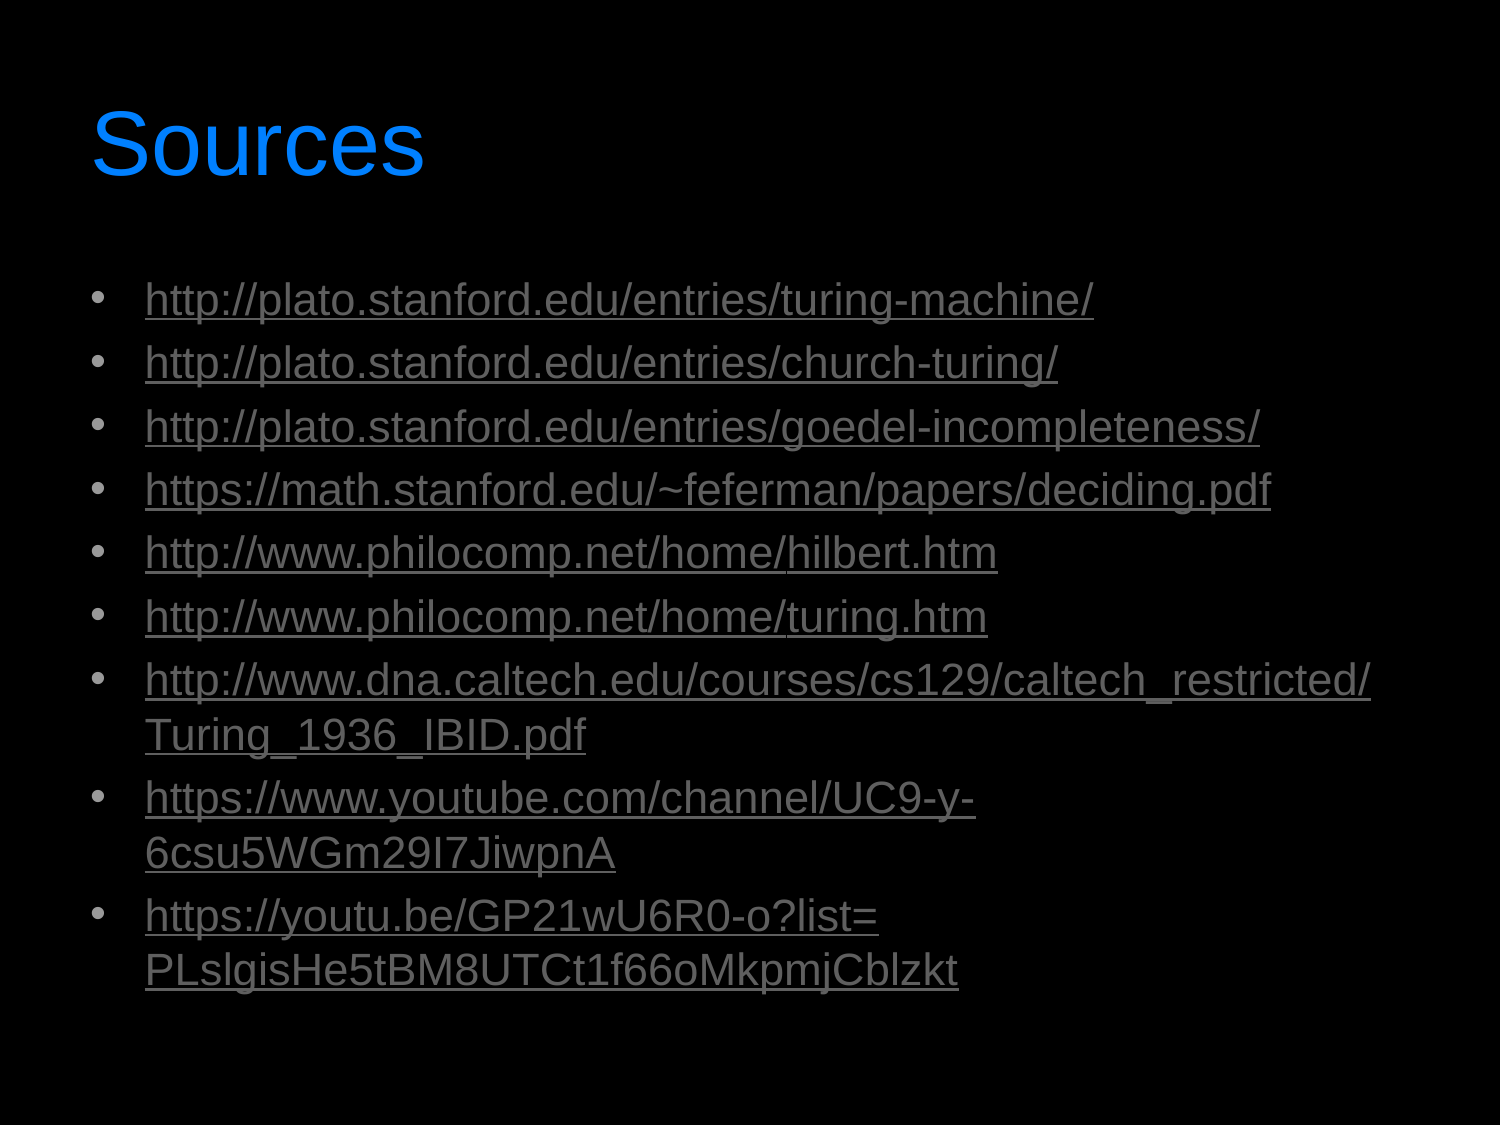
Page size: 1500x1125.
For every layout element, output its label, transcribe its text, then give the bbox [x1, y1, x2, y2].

title Sources [75, 45, 1425, 233]
list http://plato.stanford.edu/entries/turing-machine/ http://plato.stanford.edu/entries/church-turing/ http://plato.stanford.edu/entries/goedel-incompleteness/ https://math.stanford.edu/~feferman/papers/deciding.pdf http://www.philocomp.net/home/hilbert.htm http://www.philocomp.net/home/turing.htm http://www.dna.caltech.edu/courses/cs129/caltech_restricted/Turing_1936_IBID.pdf https://www.youtube.com/channel/UC9-y-6csu5WGm29I7JiwpnA https://youtu.be/GP21wU6R0-o?list=PLslgisHe5tBM8UTCt1f66oMkpmjCblzkt [75, 262, 1425, 1005]
